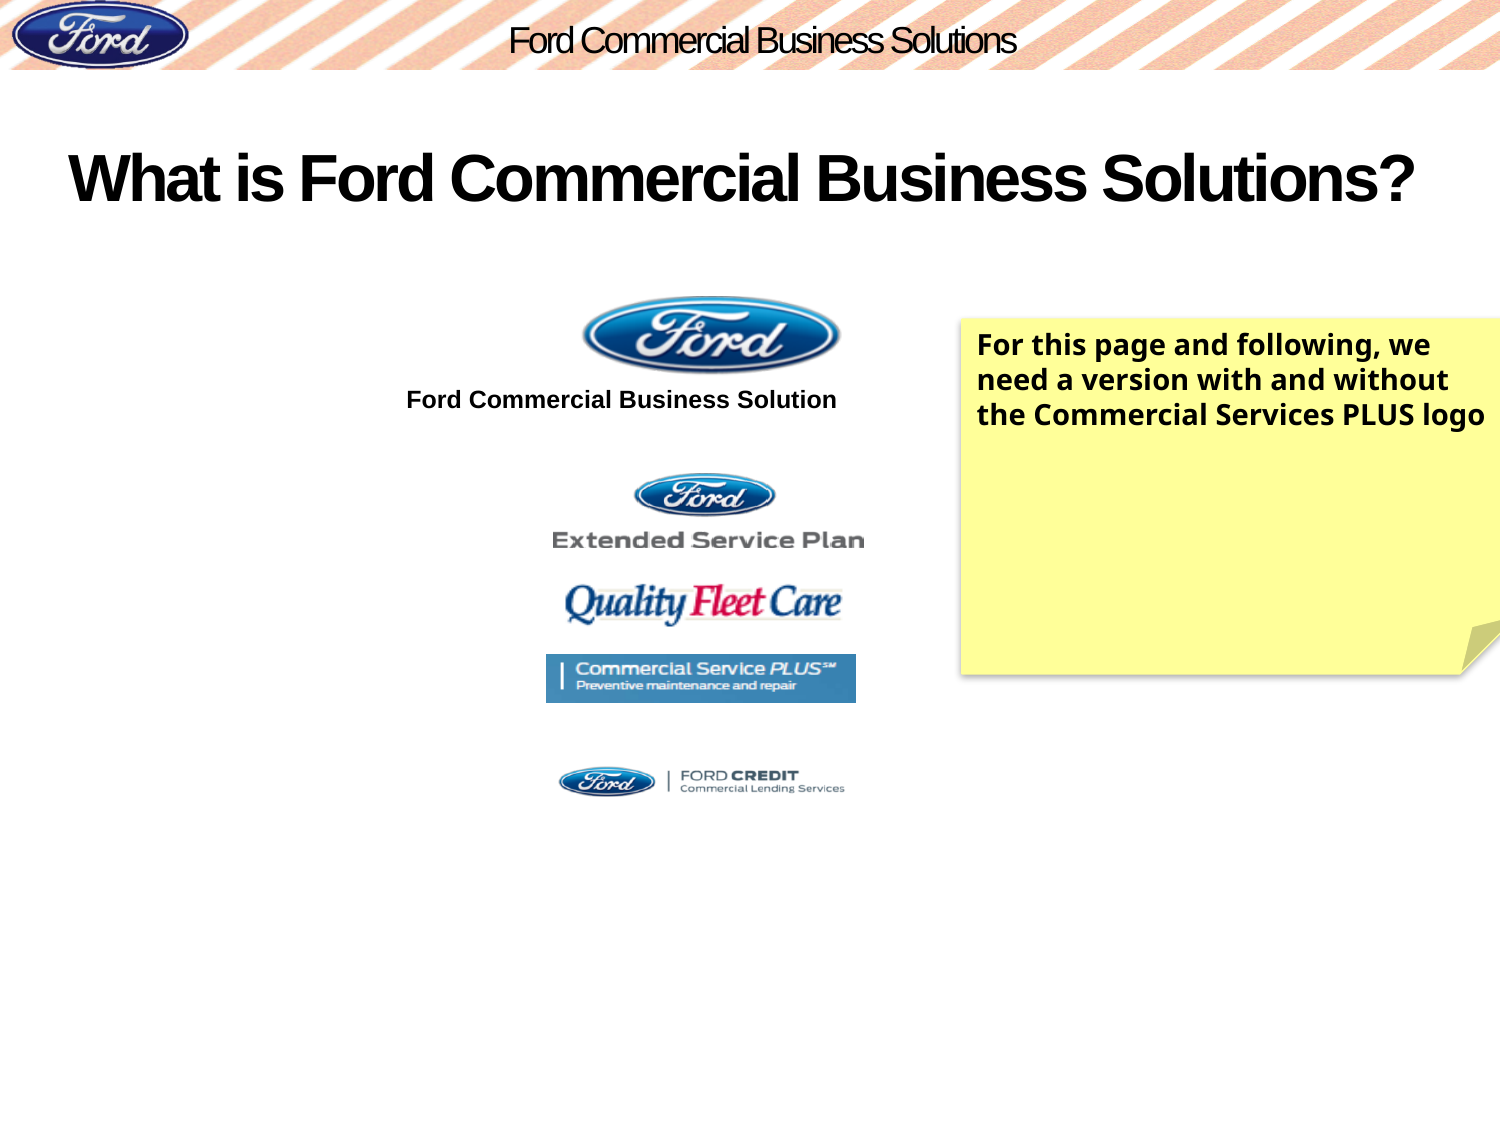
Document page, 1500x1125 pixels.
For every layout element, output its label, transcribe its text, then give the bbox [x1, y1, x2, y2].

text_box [391, 295, 1033, 807]
title What is Ford Commercial Business Solutions? [53, 127, 1447, 319]
text_box For this page and following, we need a version with and without the Commercial Services PLUS logo [1037, 318, 1500, 675]
list Michelle assembles the Customer Sales Presentation Kit in the Commercial Vehicle Presentation folder and adds a QFC credit application, relevant presentation materials and brochures, and the completed worksheets from the Commercial Cost-Per-Mile Value Builder Quick Quote Tool . [688, 0, 772, 70]
picture [9, 0, 190, 70]
